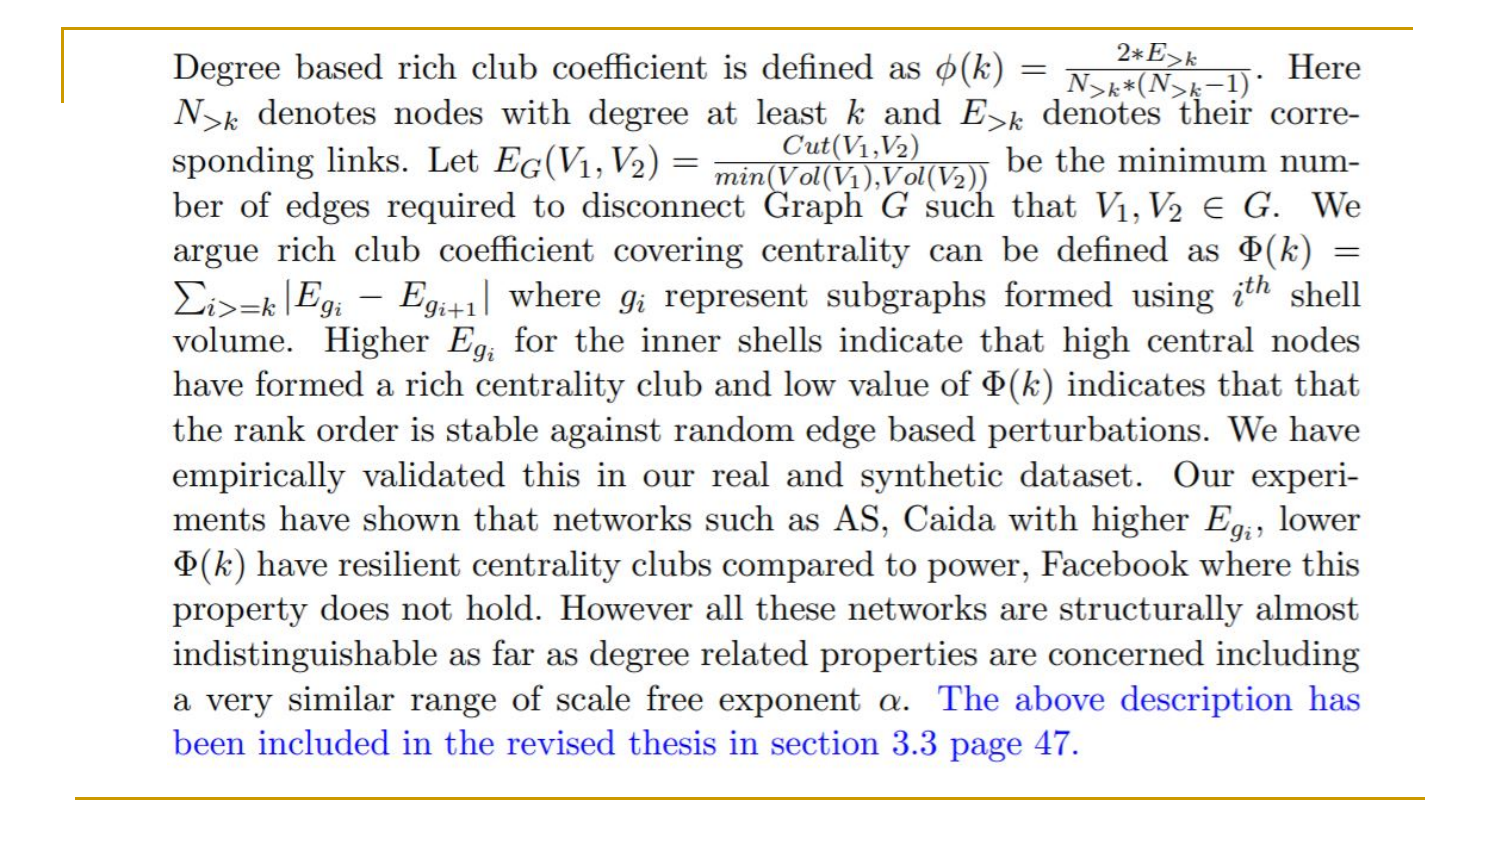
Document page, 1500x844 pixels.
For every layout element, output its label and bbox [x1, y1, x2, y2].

picture [167, 42, 1378, 771]
